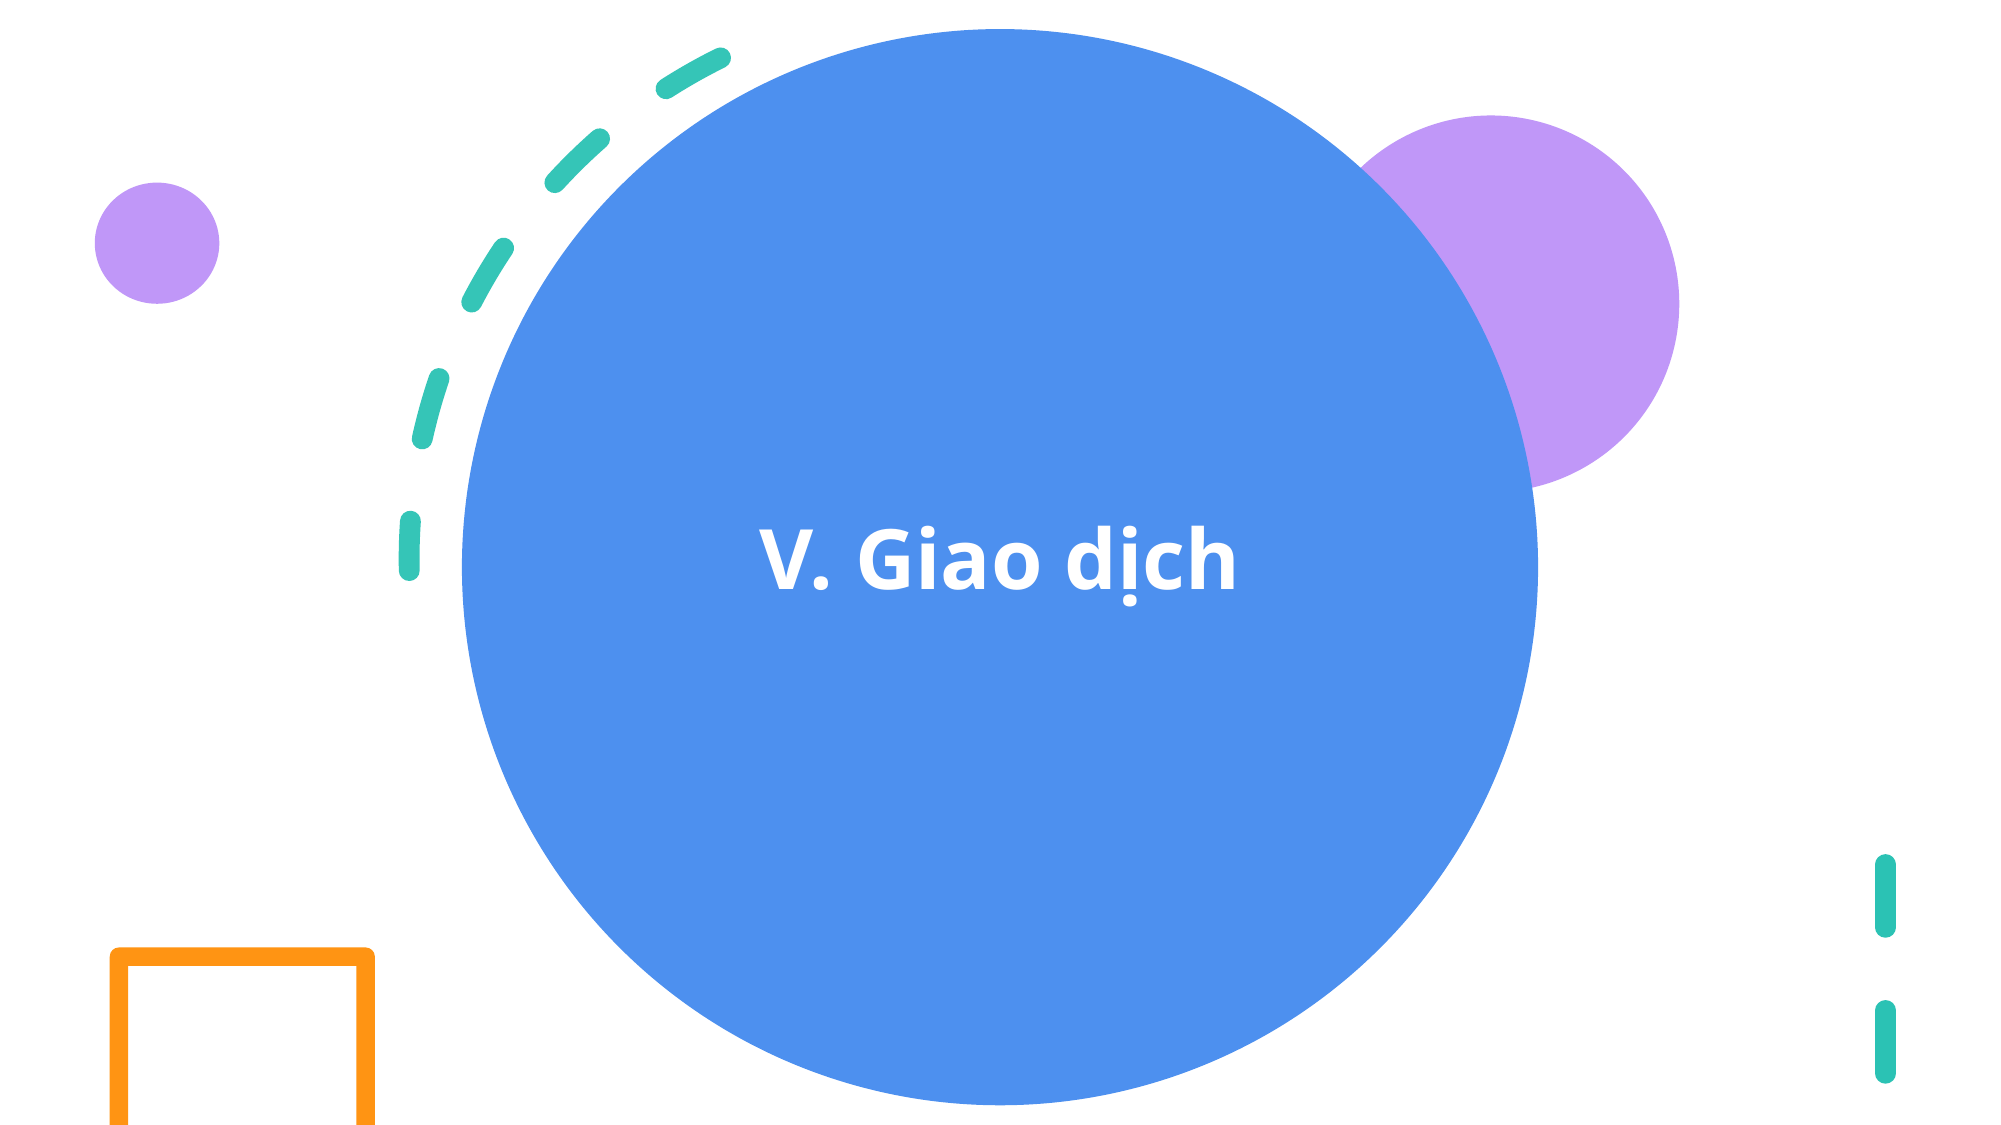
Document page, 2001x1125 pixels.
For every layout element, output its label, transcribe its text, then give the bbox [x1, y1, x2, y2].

title V. Giao dịch [576, 311, 1424, 814]
